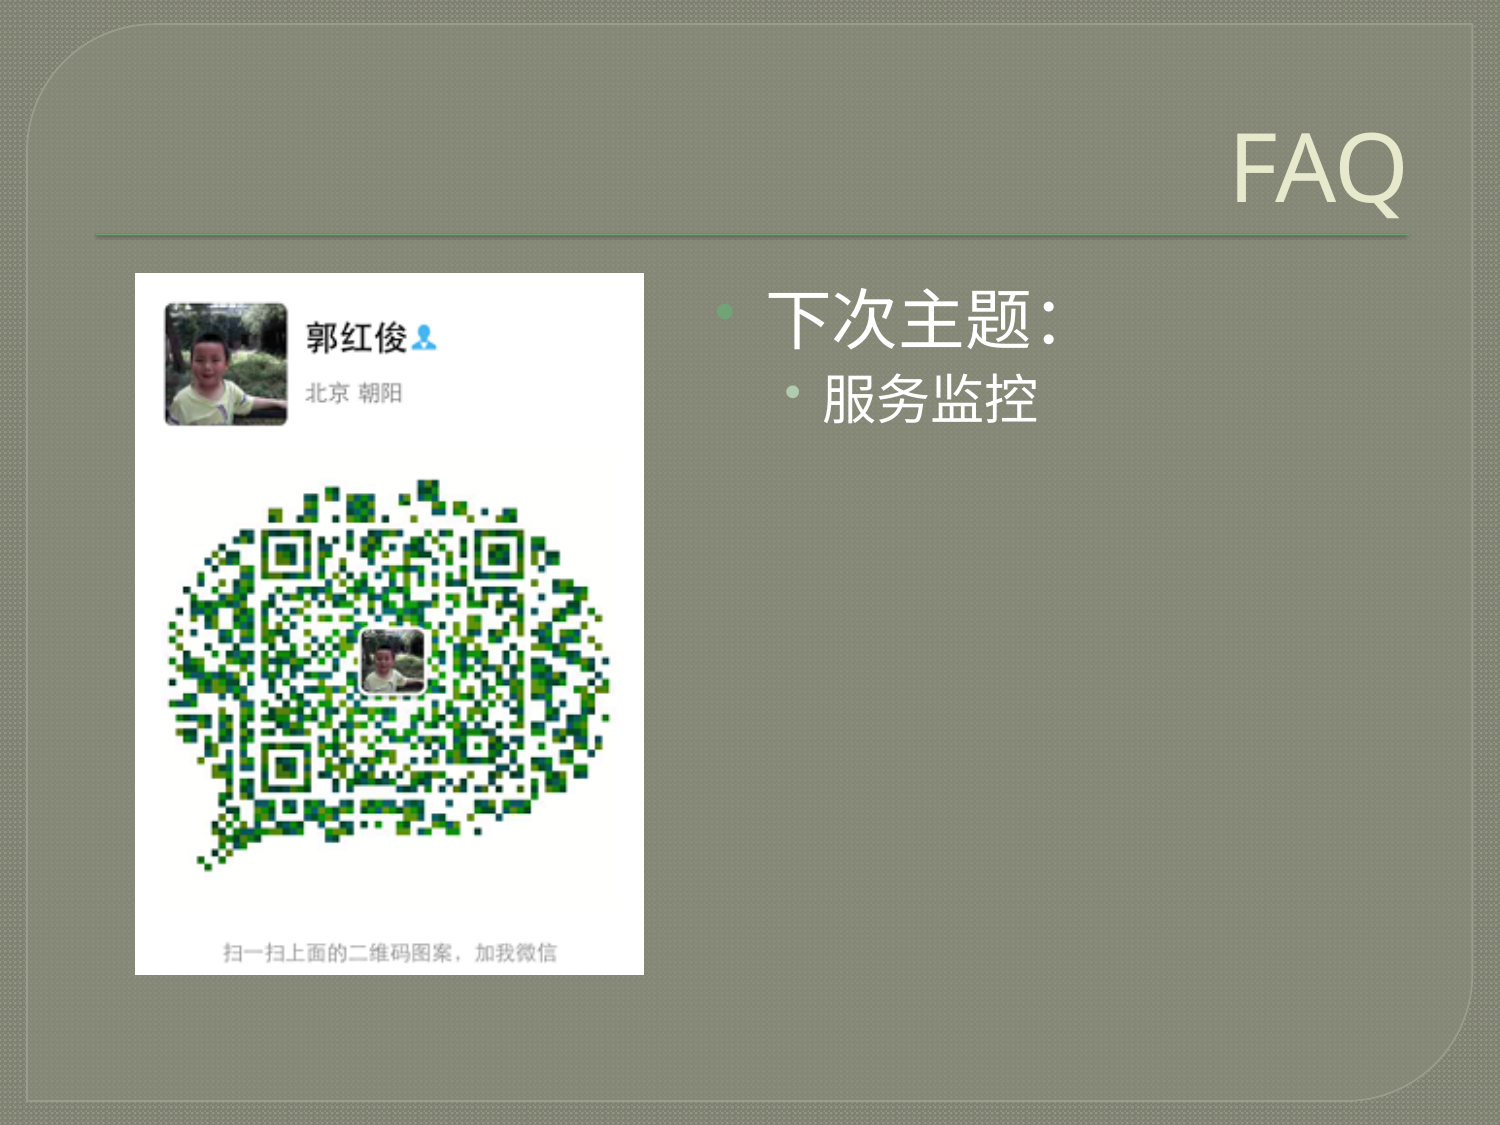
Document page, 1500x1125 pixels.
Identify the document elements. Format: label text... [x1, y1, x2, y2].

list 下次主题： 服务监控 [702, 270, 1425, 1013]
picture [135, 272, 644, 975]
title FAQ [75, 41, 1425, 230]
